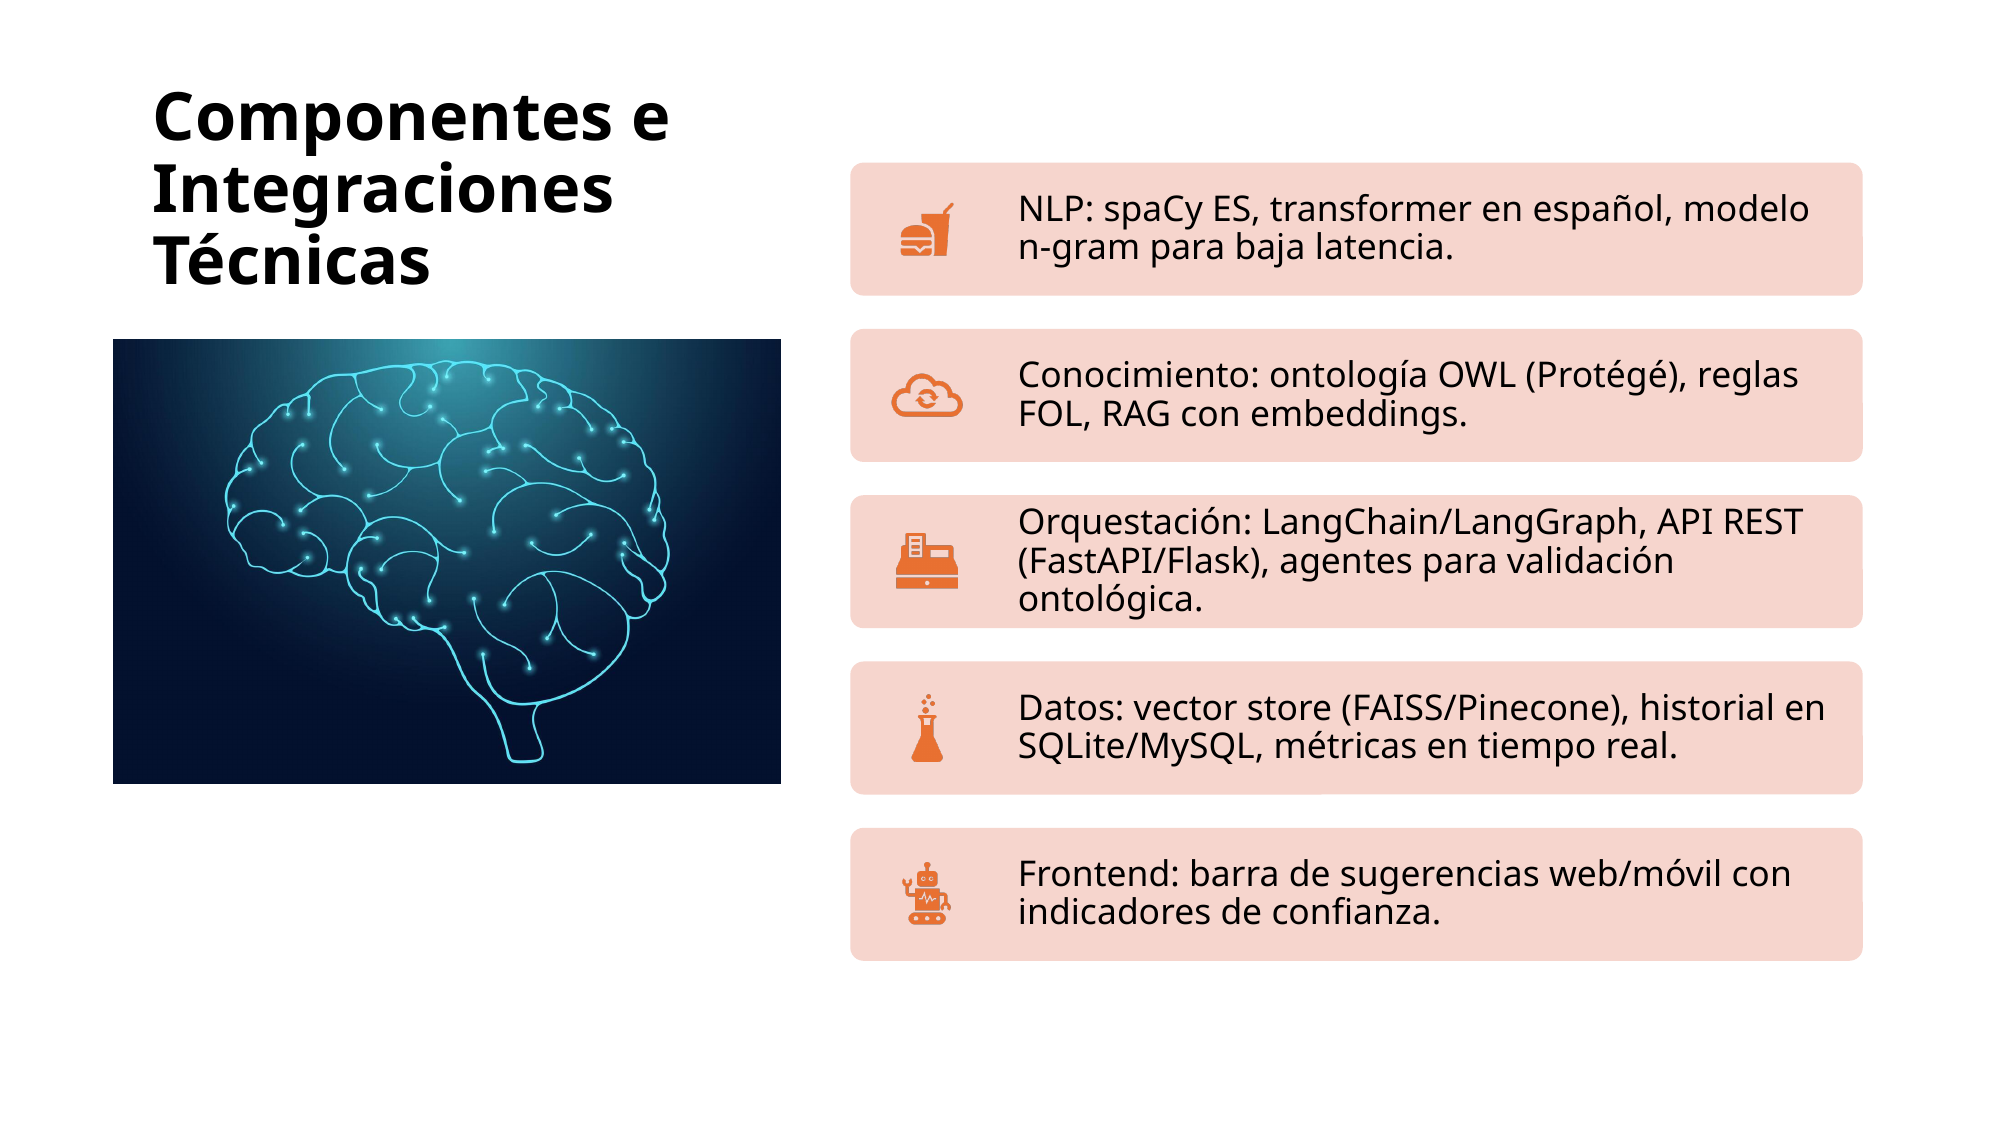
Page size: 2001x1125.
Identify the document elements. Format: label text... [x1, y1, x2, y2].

title Componentes e Integraciones Técnicas [137, 75, 830, 338]
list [849, 161, 1864, 962]
picture [112, 338, 781, 785]
